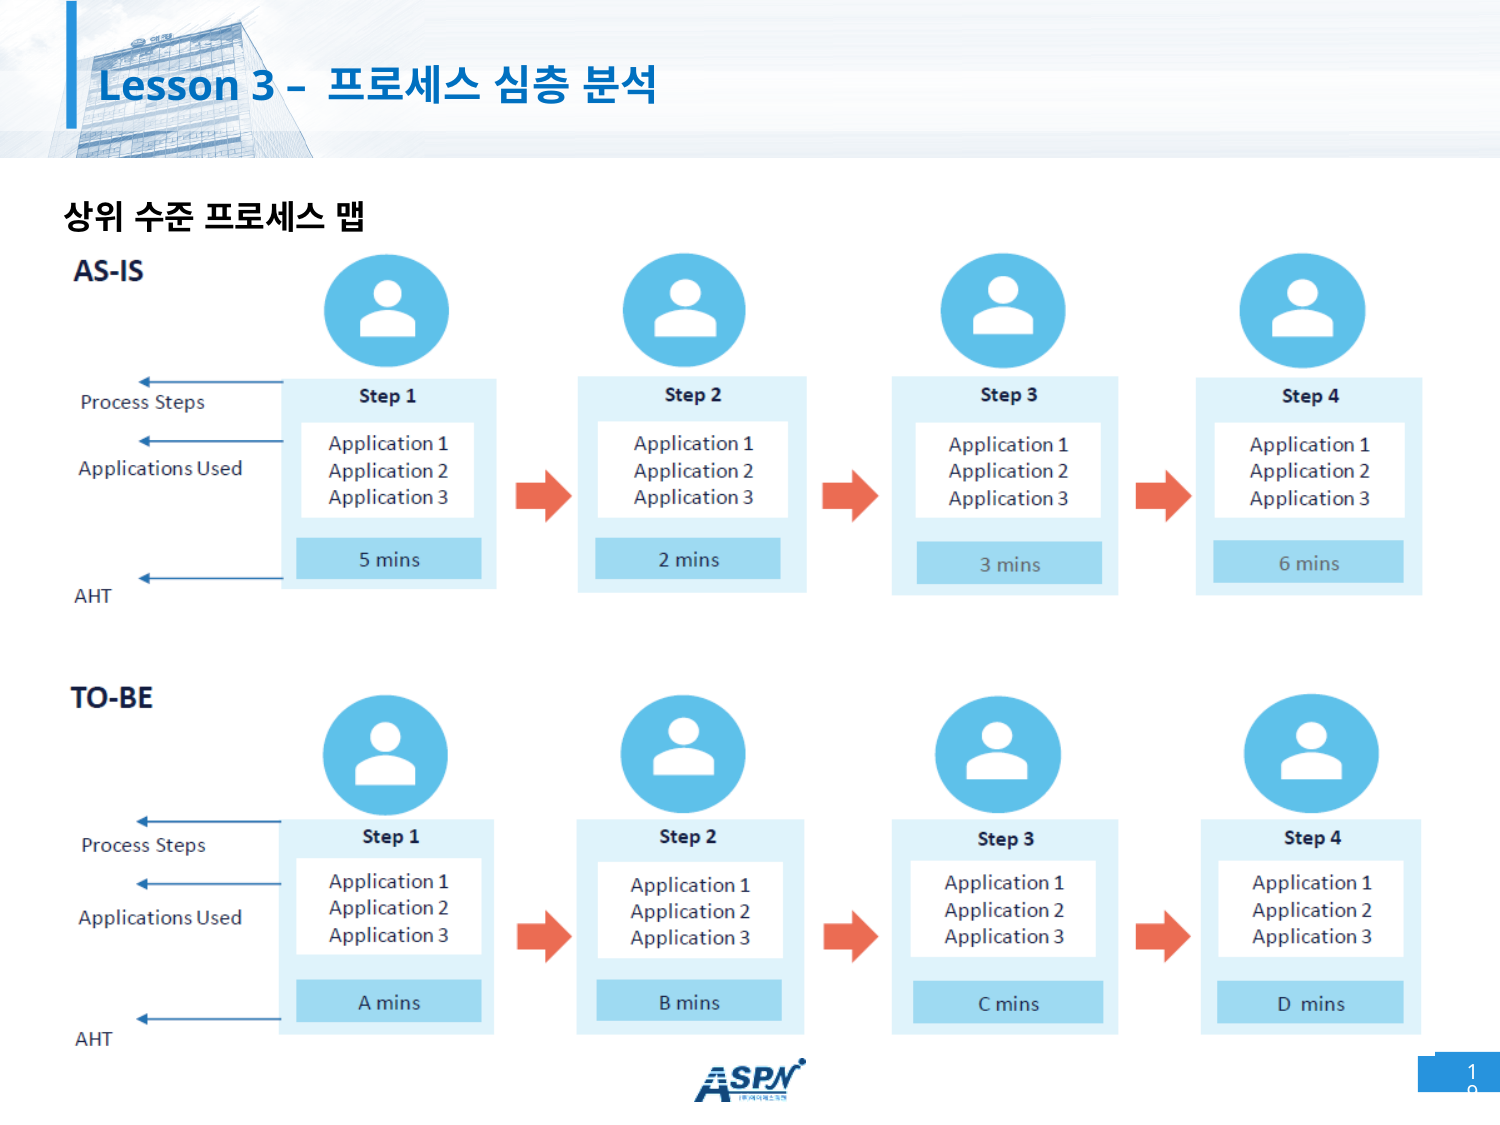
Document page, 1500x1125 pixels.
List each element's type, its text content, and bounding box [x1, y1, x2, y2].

picture [65, 235, 1435, 1056]
picture [694, 1058, 806, 1102]
text_box 상위 수준 프로세스 맵 [56, 189, 1466, 244]
title Lesson 3 – 프로세스 심층 분석 [89, 44, 1385, 130]
slide_number 19 [1458, 1051, 1487, 1094]
